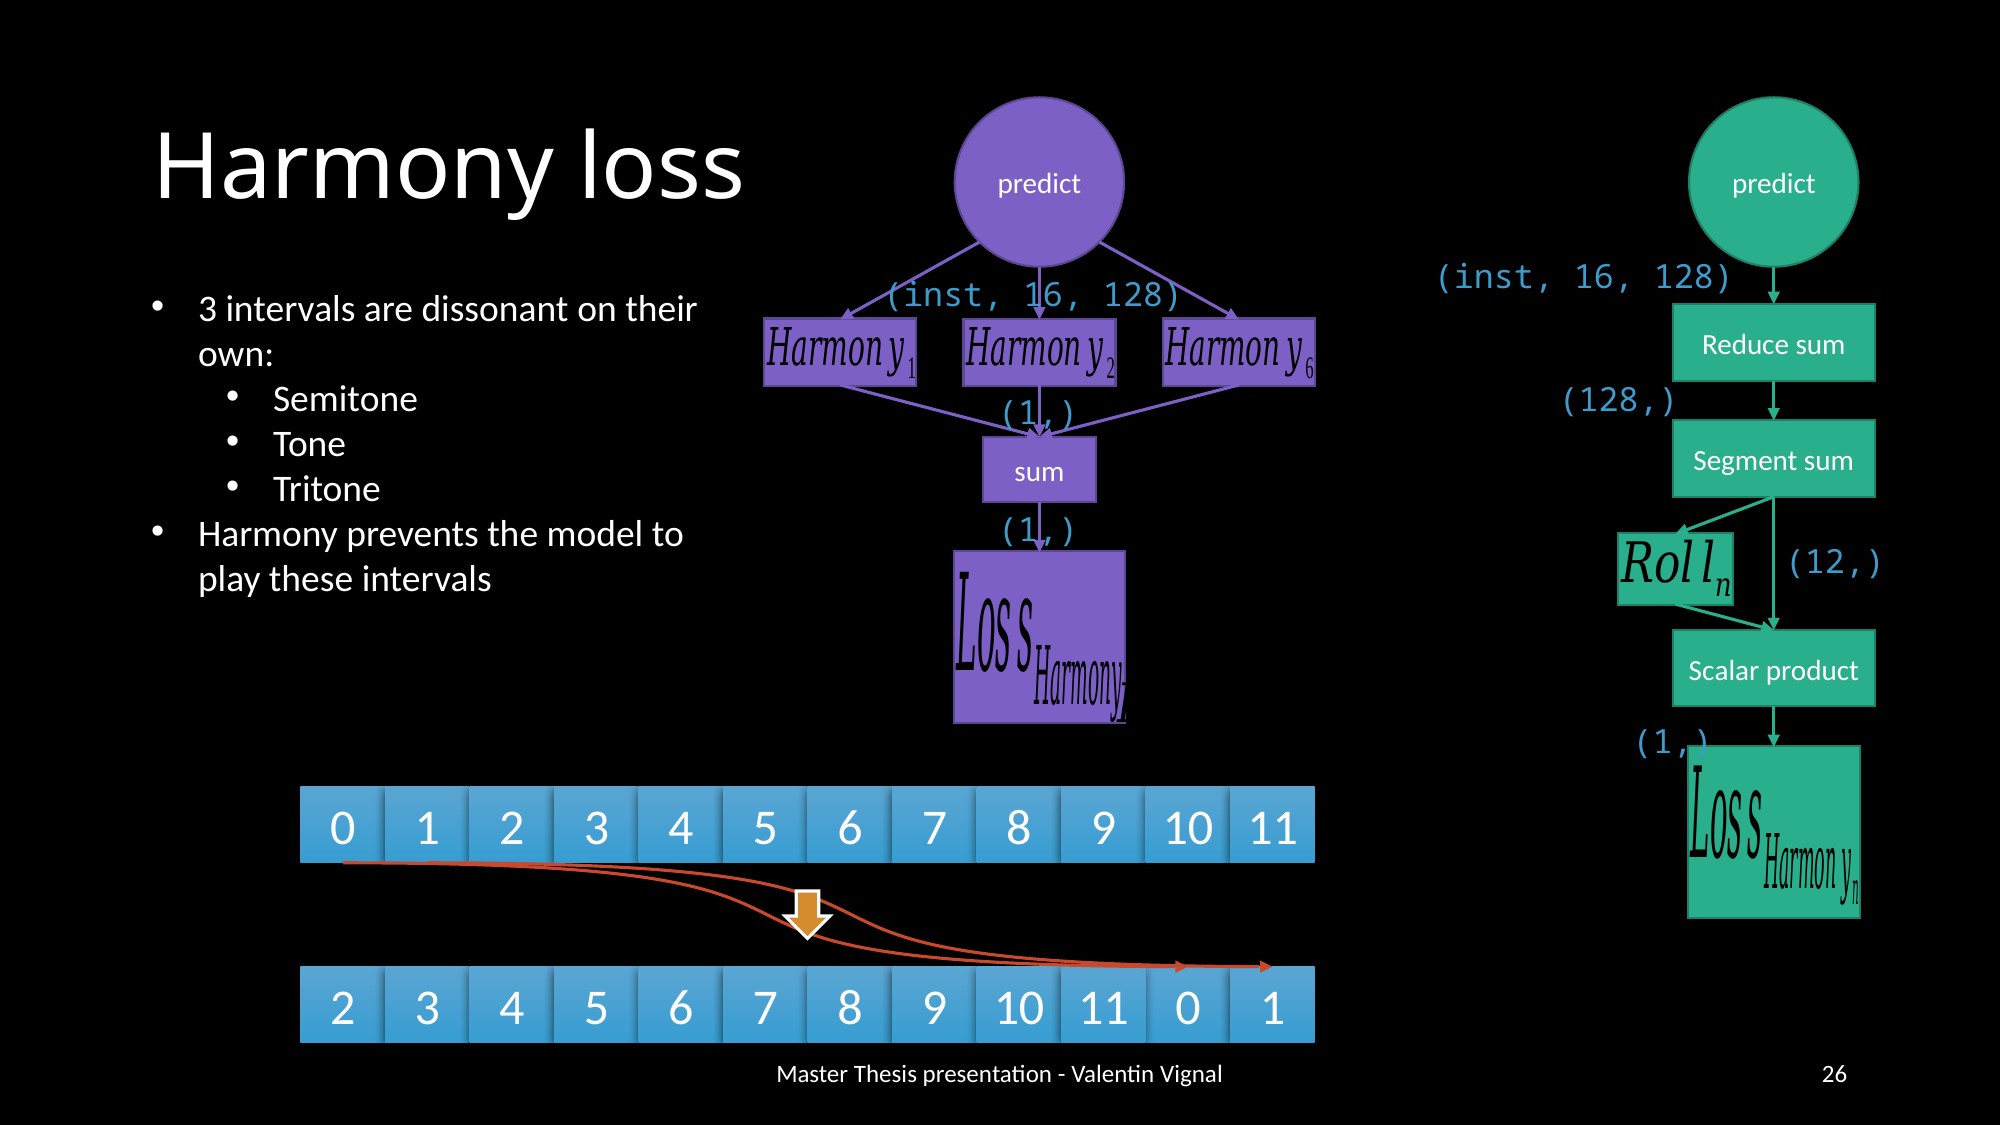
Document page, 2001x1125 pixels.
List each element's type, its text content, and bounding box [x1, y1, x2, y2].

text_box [1430, 97, 1897, 978]
title Harmony loss [137, 59, 1863, 278]
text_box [168, 786, 1315, 1043]
footer Master Thesis presentation - Valentin Vignal [662, 1042, 1338, 1103]
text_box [765, 97, 1316, 736]
slide_number 26 [1412, 1042, 1863, 1103]
text_box 3 intervals are dissonant on their own: Semitone Tone Tritone Harmony prevents the model to play these intervals [136, 276, 752, 606]
